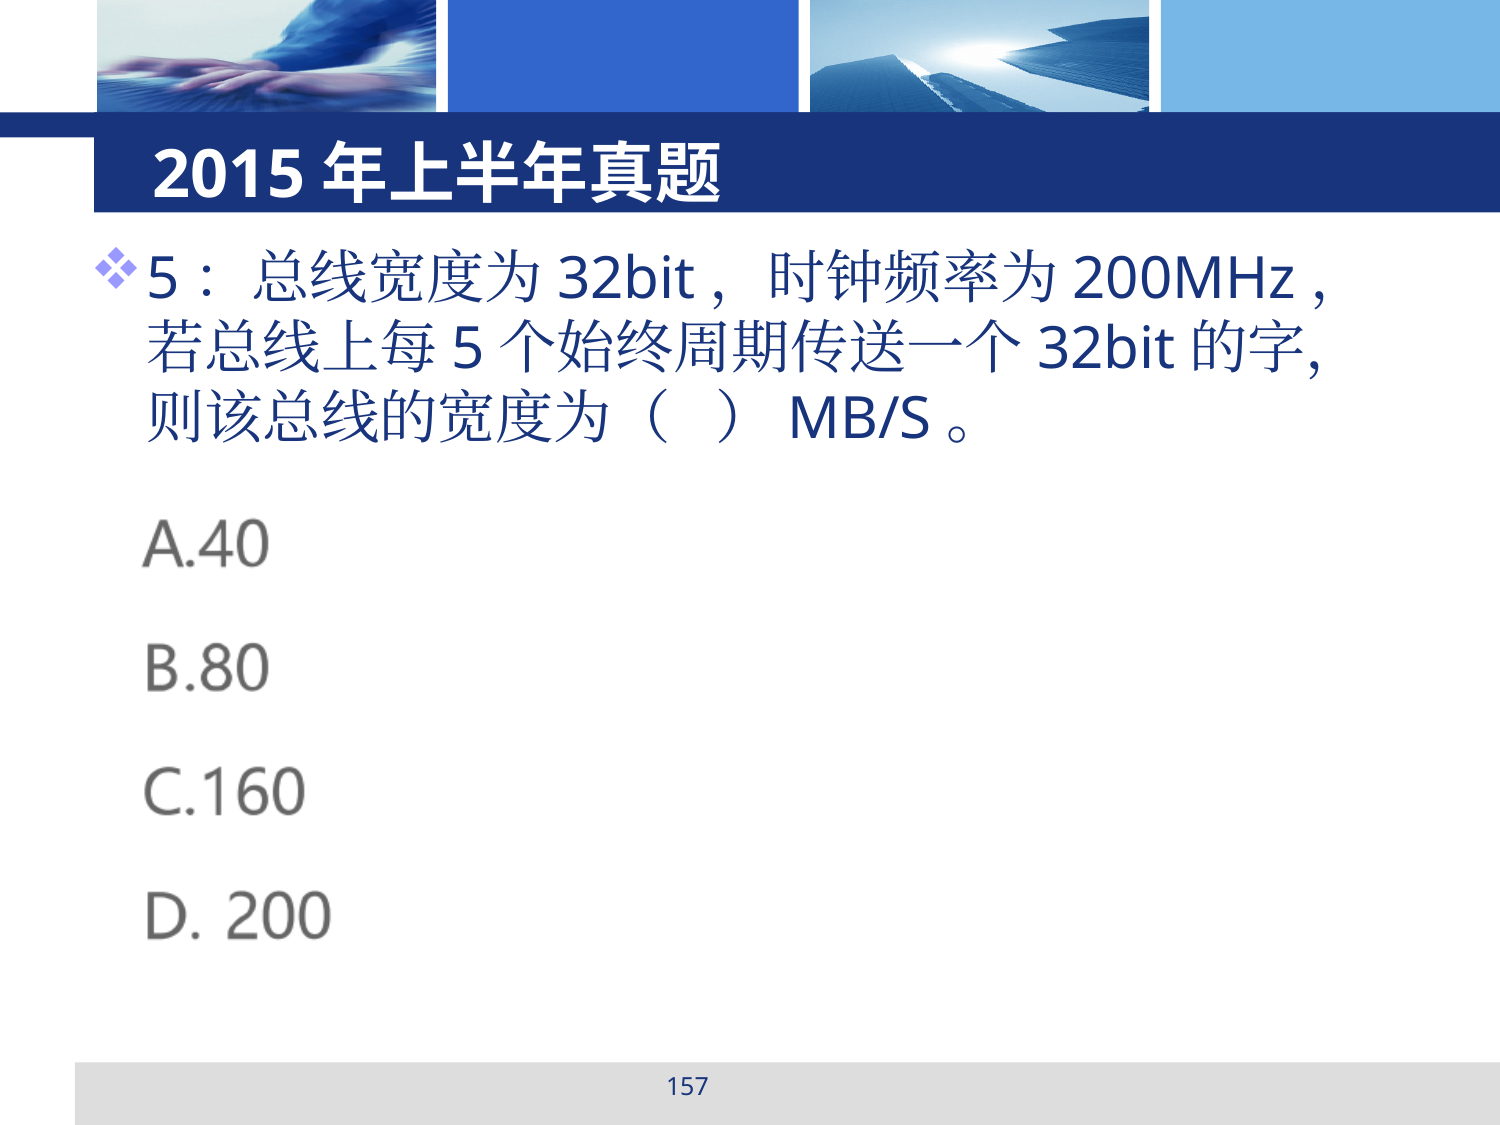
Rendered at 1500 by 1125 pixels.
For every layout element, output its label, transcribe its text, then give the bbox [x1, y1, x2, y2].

picture [97, 1, 437, 112]
list 5：总线宽度为32bit，时钟频率为200MHz，若总线上每5个始终周期传送一个32bit的字，则该总线的宽度为（ ）MB/S。 [75, 232, 1425, 1034]
picture [810, 1, 1150, 112]
slide_number 157 [512, 1062, 863, 1116]
picture [137, 512, 340, 951]
title 2015年上半年真题 [137, 125, 1488, 218]
